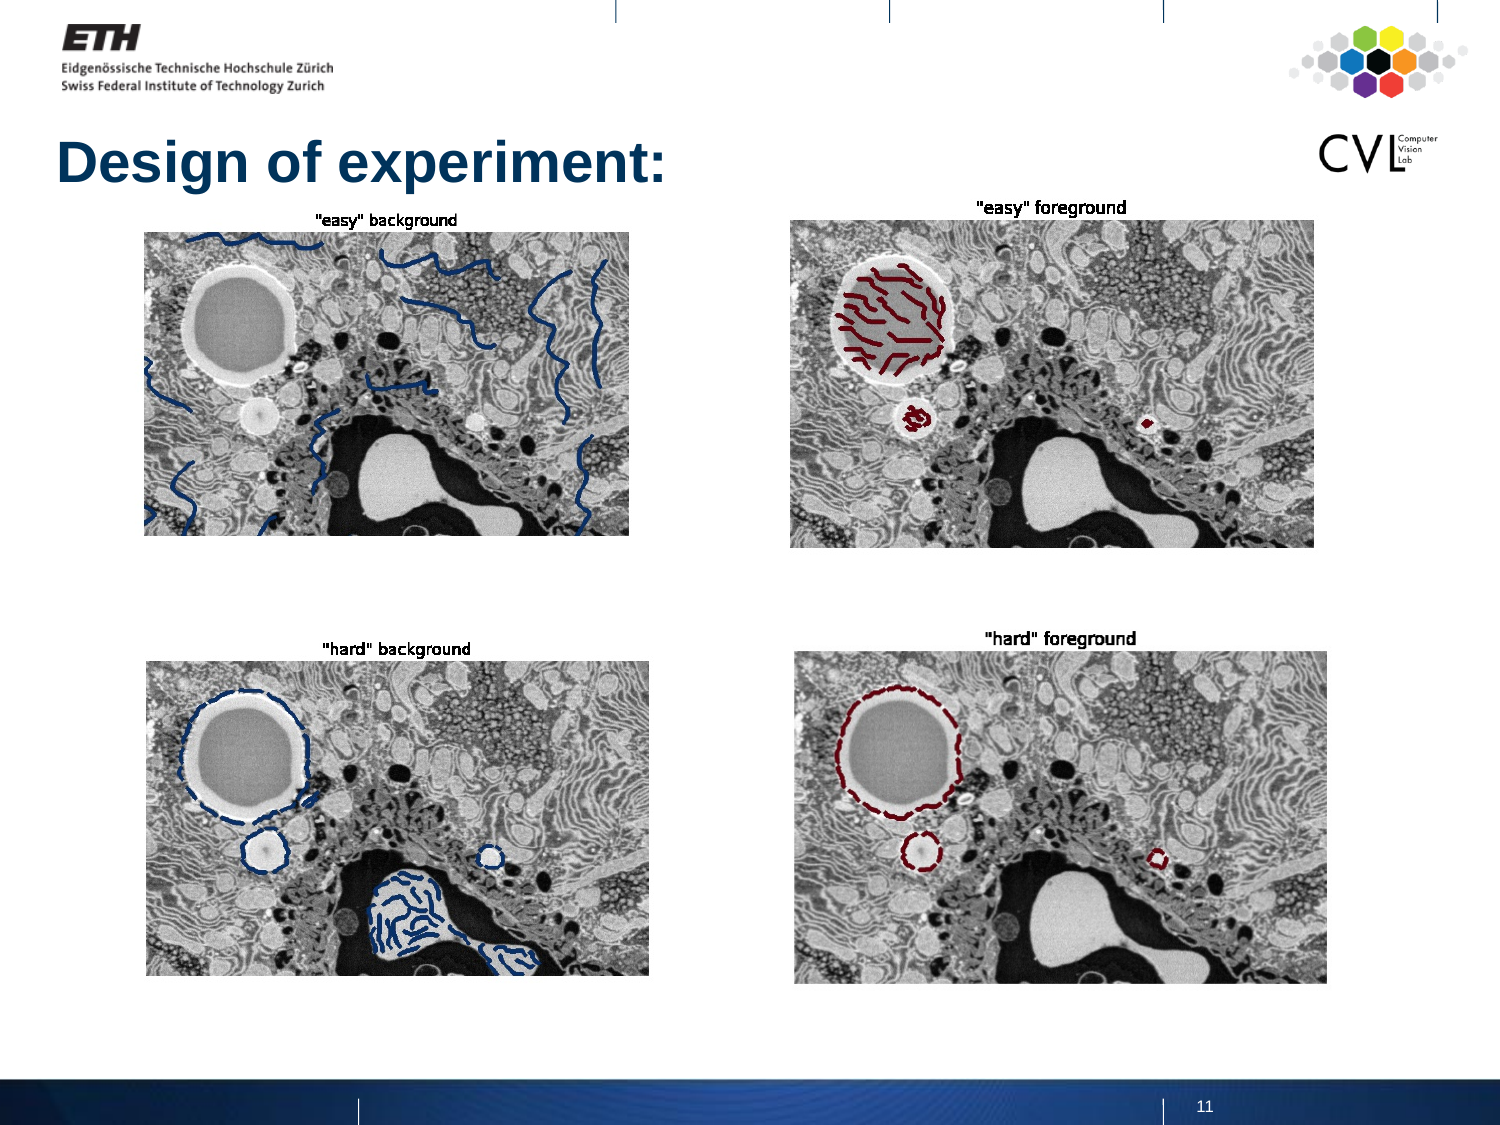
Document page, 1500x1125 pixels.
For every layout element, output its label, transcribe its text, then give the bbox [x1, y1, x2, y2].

picture [105, 631, 656, 1004]
picture [747, 190, 1321, 577]
text_box [56, 230, 1432, 998]
picture [62, 24, 333, 94]
text_box Design of experiment: [56, 117, 1432, 230]
picture [0, 1078, 1500, 1125]
text_box 11 [1181, 1088, 1451, 1125]
picture [752, 621, 1335, 1015]
picture [1287, 24, 1469, 174]
picture [105, 204, 637, 563]
